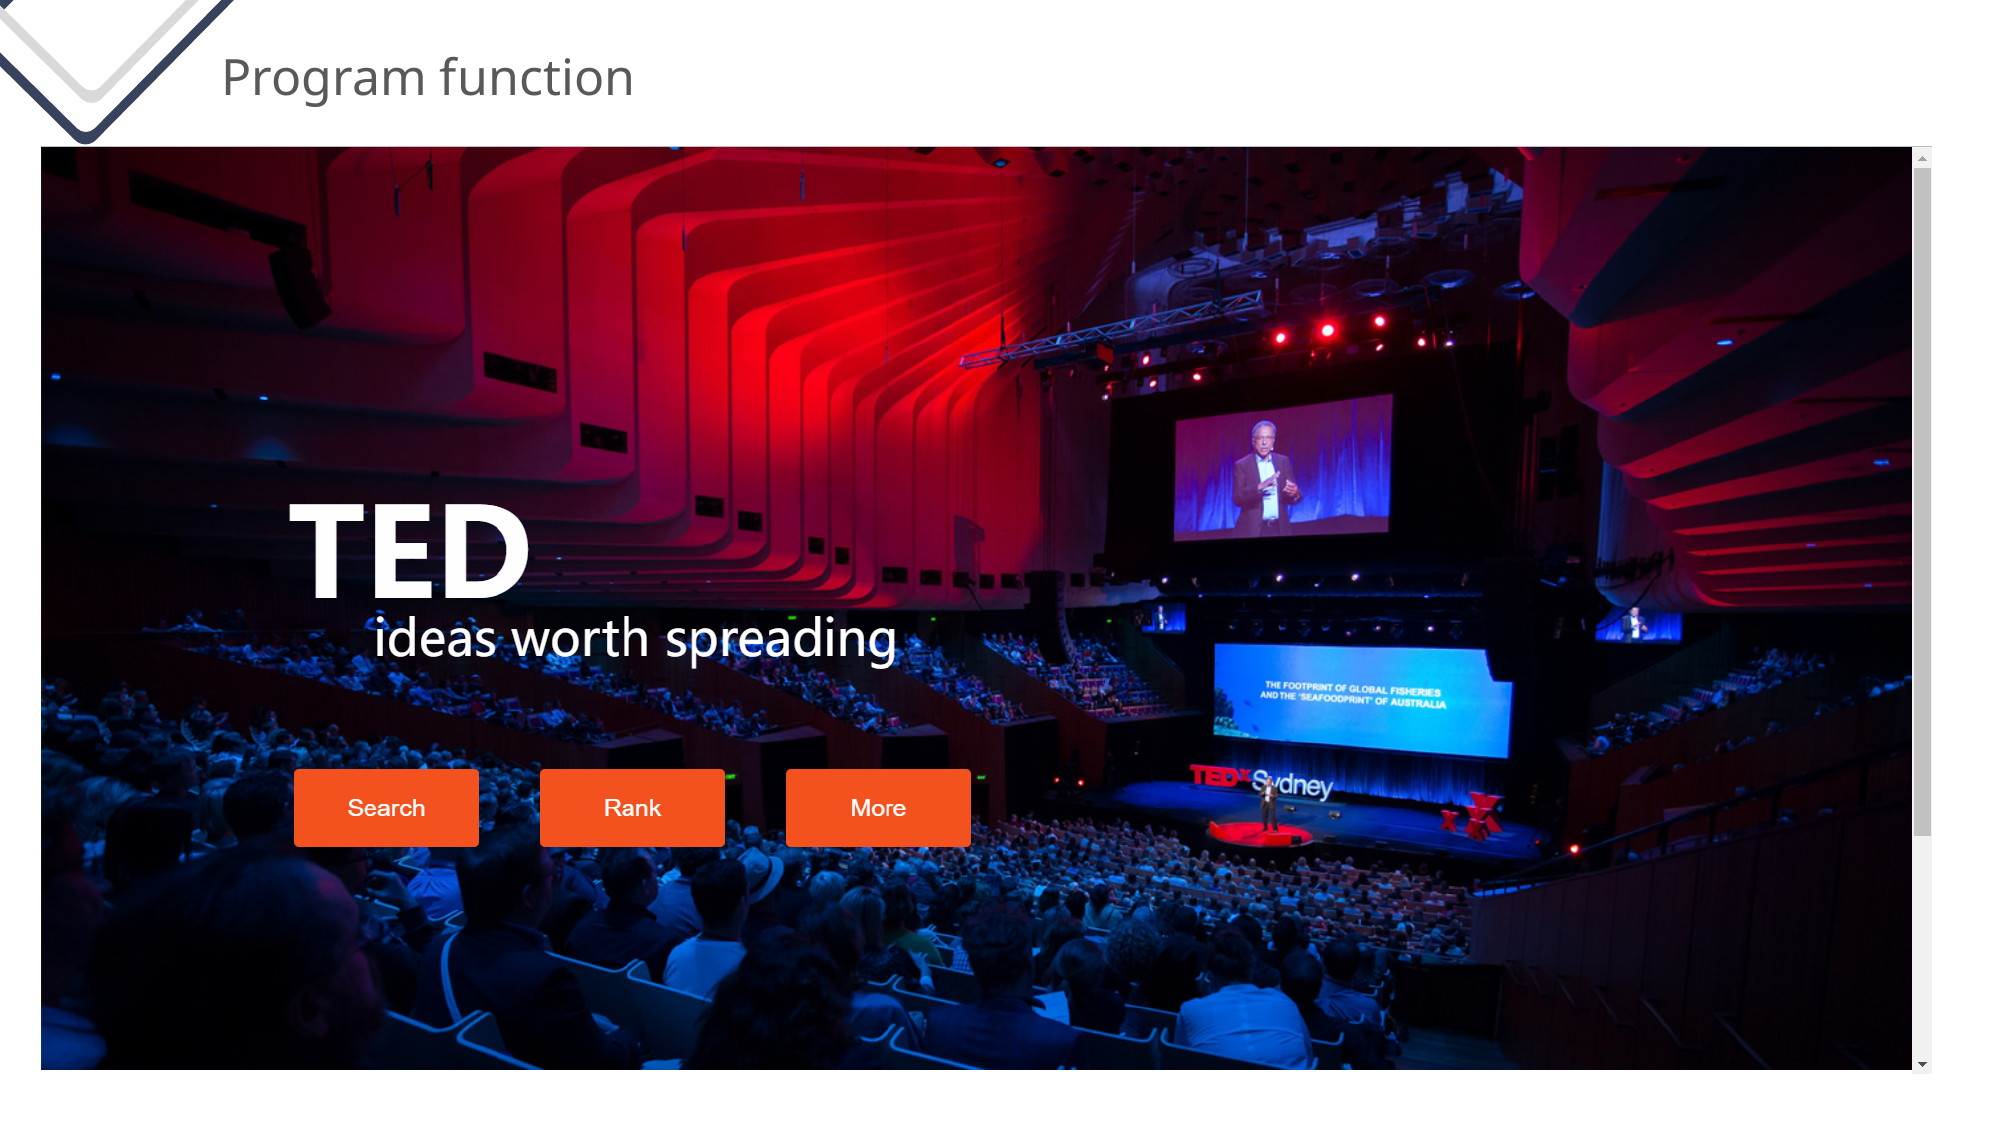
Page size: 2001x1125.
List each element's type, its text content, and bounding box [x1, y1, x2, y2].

picture [41, 146, 1932, 1075]
text_box Program function [221, 34, 688, 117]
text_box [18, 0, 196, 124]
